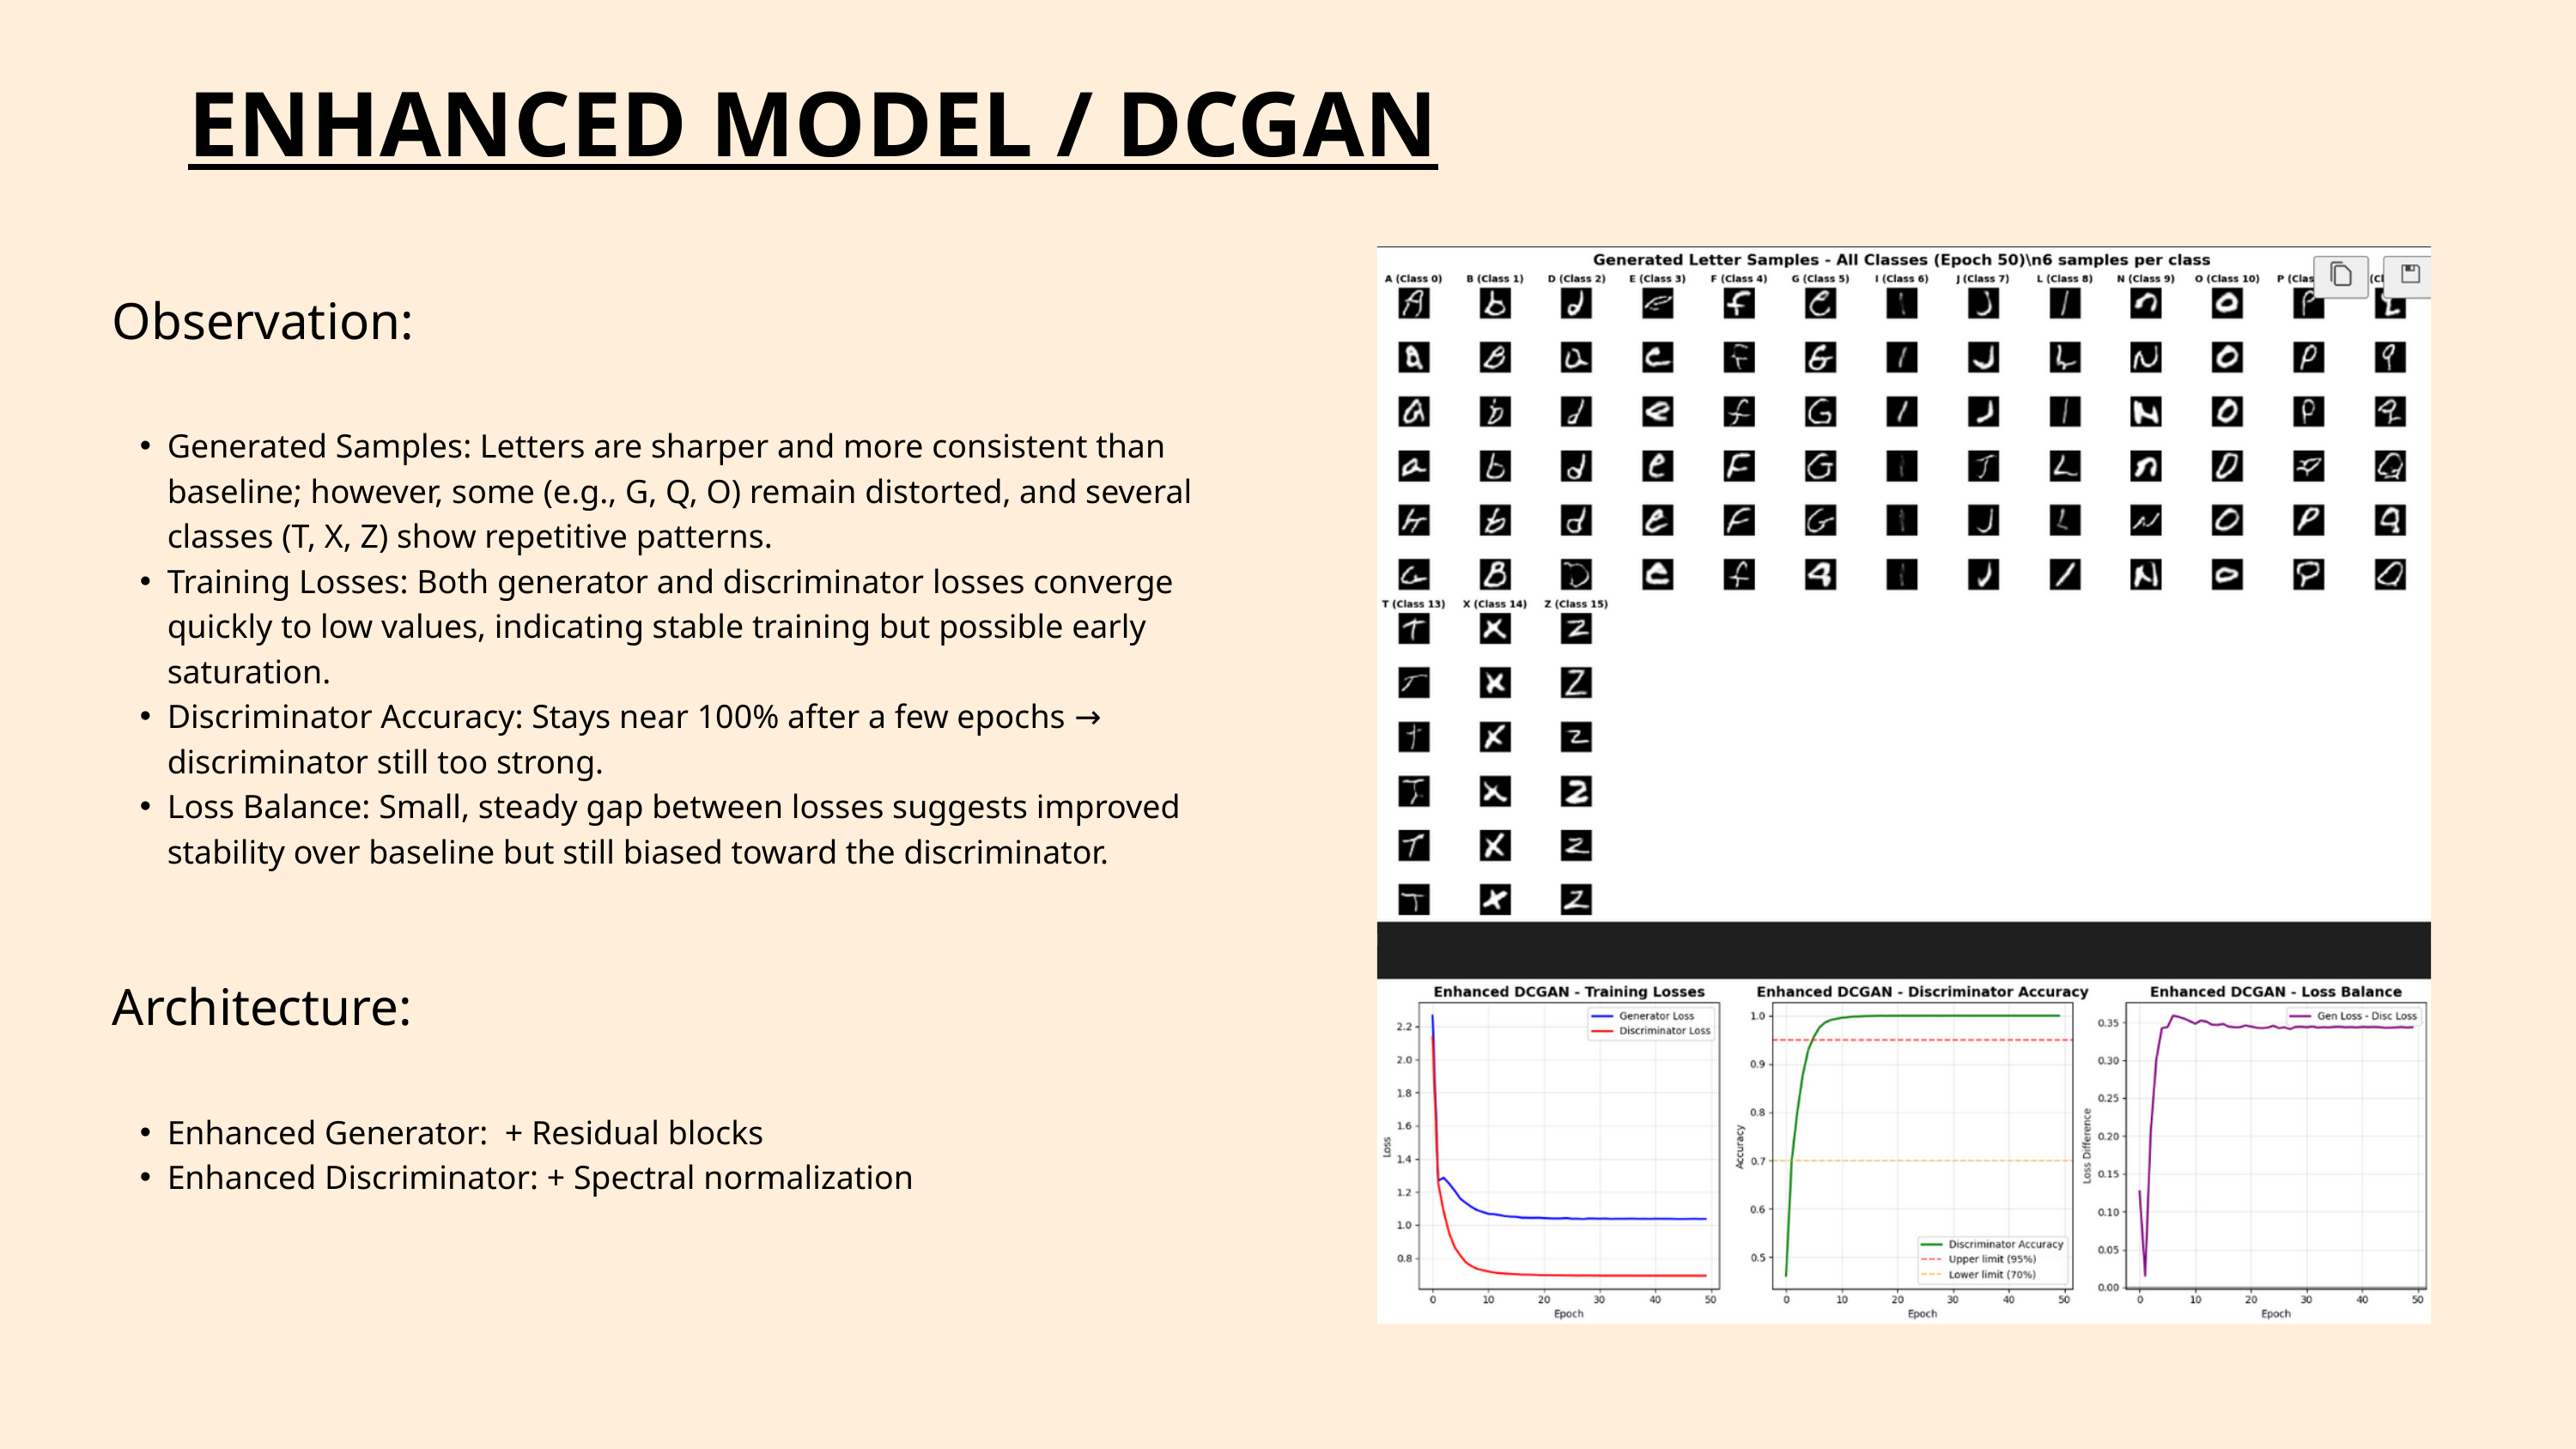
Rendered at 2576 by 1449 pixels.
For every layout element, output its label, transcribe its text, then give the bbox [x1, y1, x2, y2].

text_box Observation: Generated Samples: Letters are sharper and more consistent than baseline; however, some (e.g., G, Q, O) remain distorted, and several classes (T, X, Z) show repetitive patterns. Training Losses: Both generator and discriminator losses converge quickly to low values, indicating stable training but possible early saturation. Discriminator Accuracy: Stays near 100% after a few epochs → discriminator still too strong. Loss Balance: Small, steady gap between losses suggests improved stability over baseline but still biased toward the discriminator. [112, 279, 1247, 916]
text_box Architecture: Enhanced Generator: + Residual blocks Enhanced Discriminator: + Spectral normalization [112, 965, 1247, 1233]
text_box [1376, 246, 2432, 1324]
text_box ENHANCED MODEL / DCGAN [0, 94, 1662, 175]
